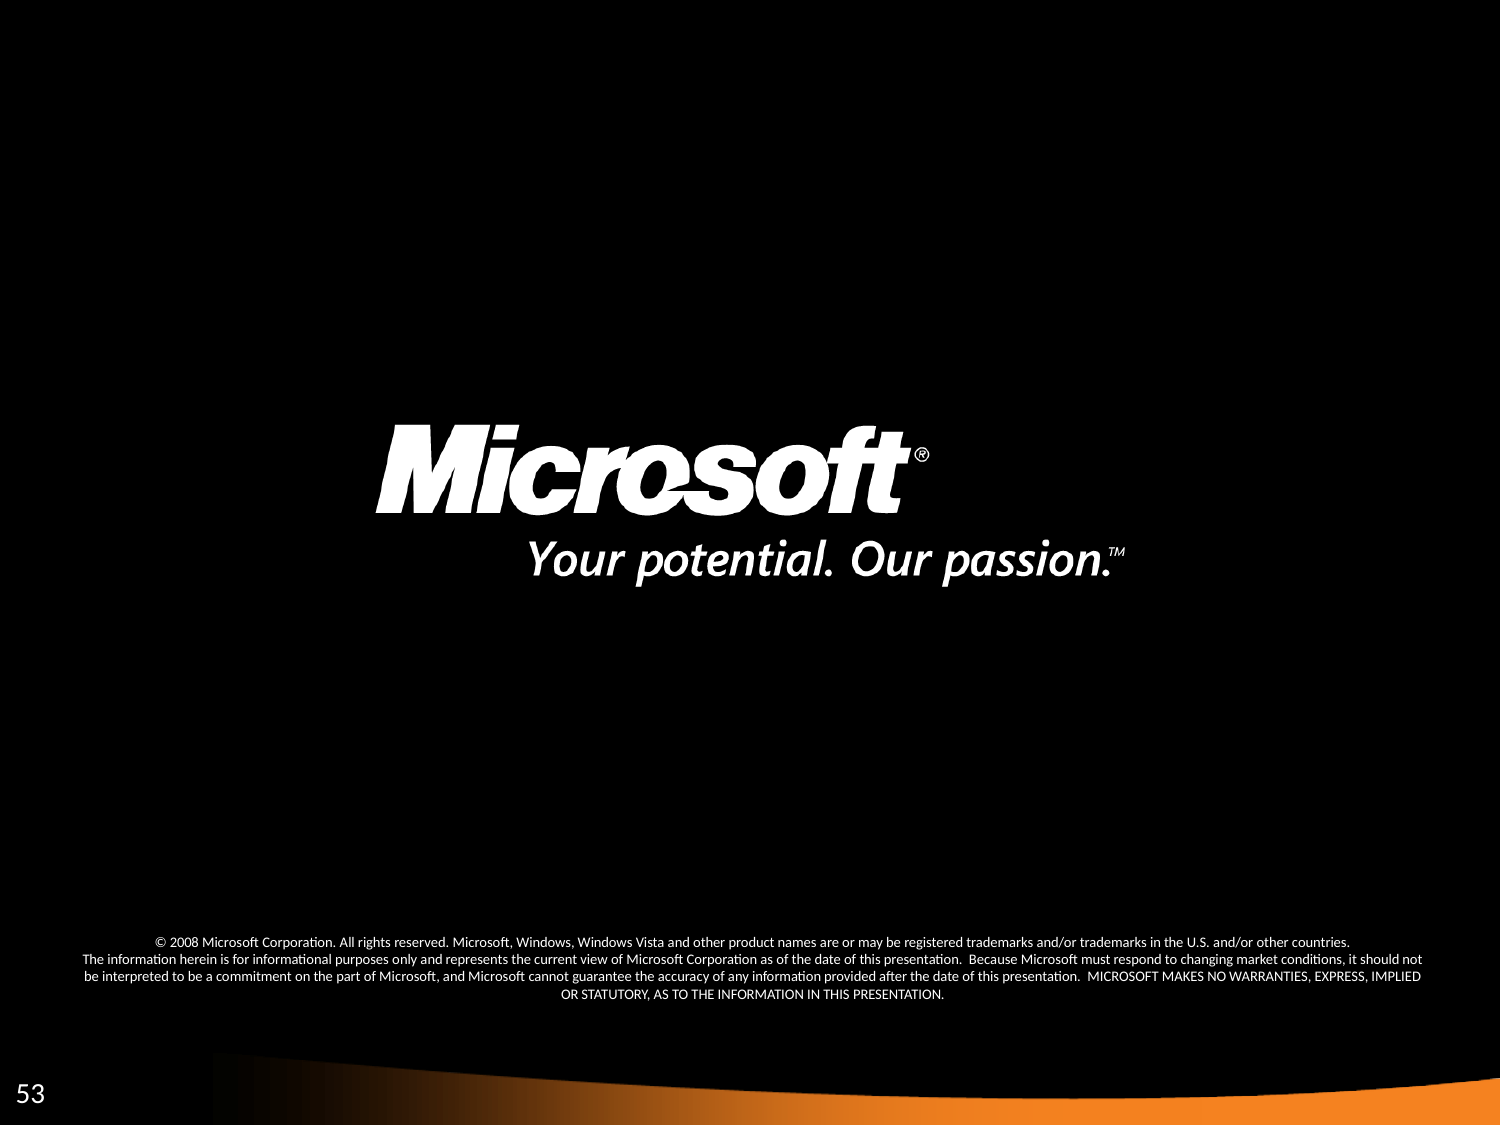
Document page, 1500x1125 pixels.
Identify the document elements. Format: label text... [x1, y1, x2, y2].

text_box © 2008 Microsoft Corporation. All rights reserved. Microsoft, Windows, Windows Vista and other product names are or may be registered trademarks and/or trademarks in the U.S. and/or other countries. The information herein is for informational purposes only and represents the current view of Microsoft Corporation as of the date of this presentation. Because Microsoft must respond to changing market conditions, it should not be interpreted to be a commitment on the part of Microsoft, and Microsoft cannot guarantee the accuracy of any information provided after the date of this presentation. MICROSOFT MAKES NO WARRANTIES, EXPRESS, IMPLIED OR STATUTORY, AS TO THE INFORMATION IN THIS PRESENTATION. [65, 924, 1441, 1010]
picture [0, 0, 1500, 1125]
